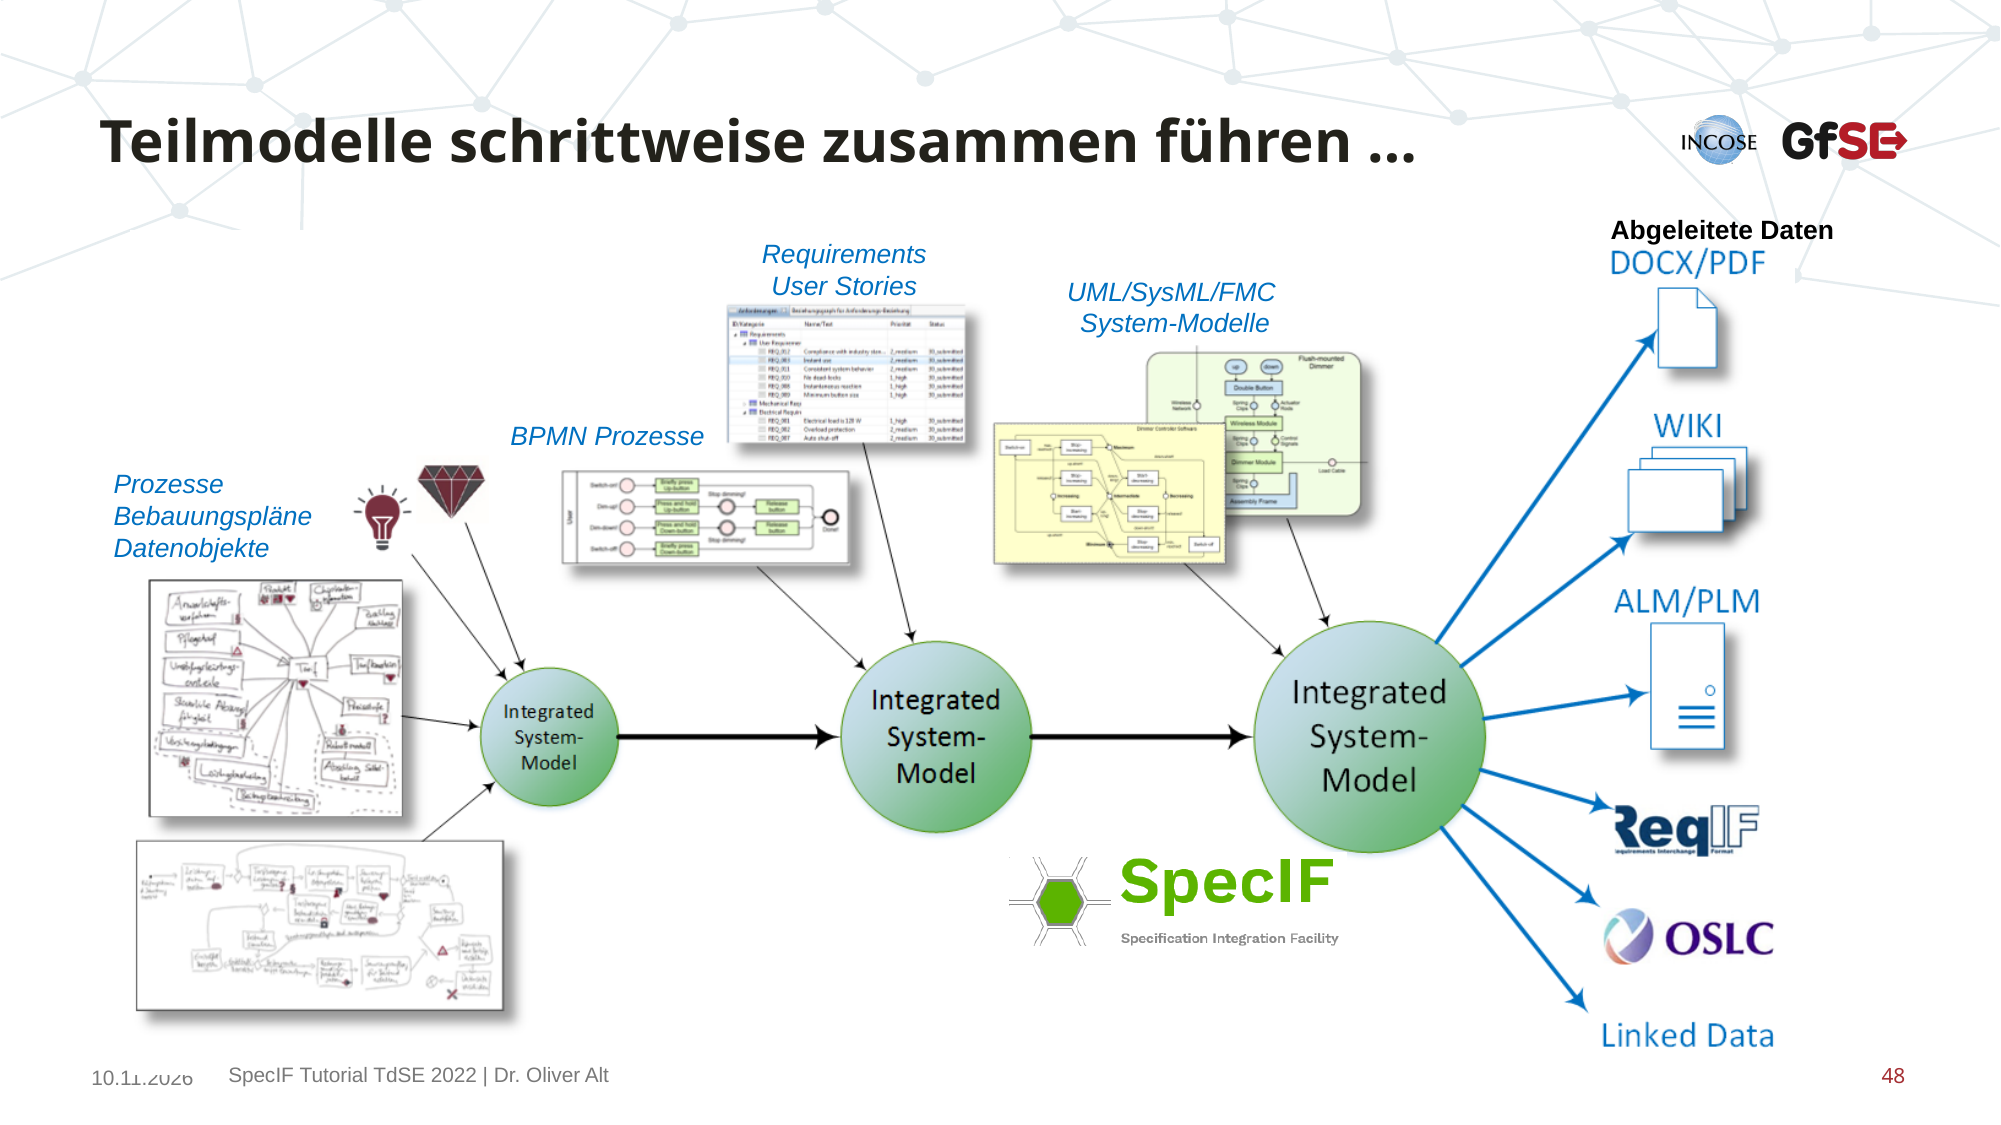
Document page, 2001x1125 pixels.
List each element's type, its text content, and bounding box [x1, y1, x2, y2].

slide_number 48 [1881, 1059, 1912, 1095]
text_box Abgeleitete Daten [1610, 212, 1835, 245]
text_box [111, 230, 1795, 1075]
title Teilmodelle schrittweise zusammen führen … [100, 112, 1900, 233]
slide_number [88, 1059, 197, 1095]
picture [1003, 851, 1347, 952]
picture [1900, 117, 1912, 164]
footer SpecIF Tutorial TdSE 2022 | Dr. Oliver Alt [228, 1082, 1678, 1093]
